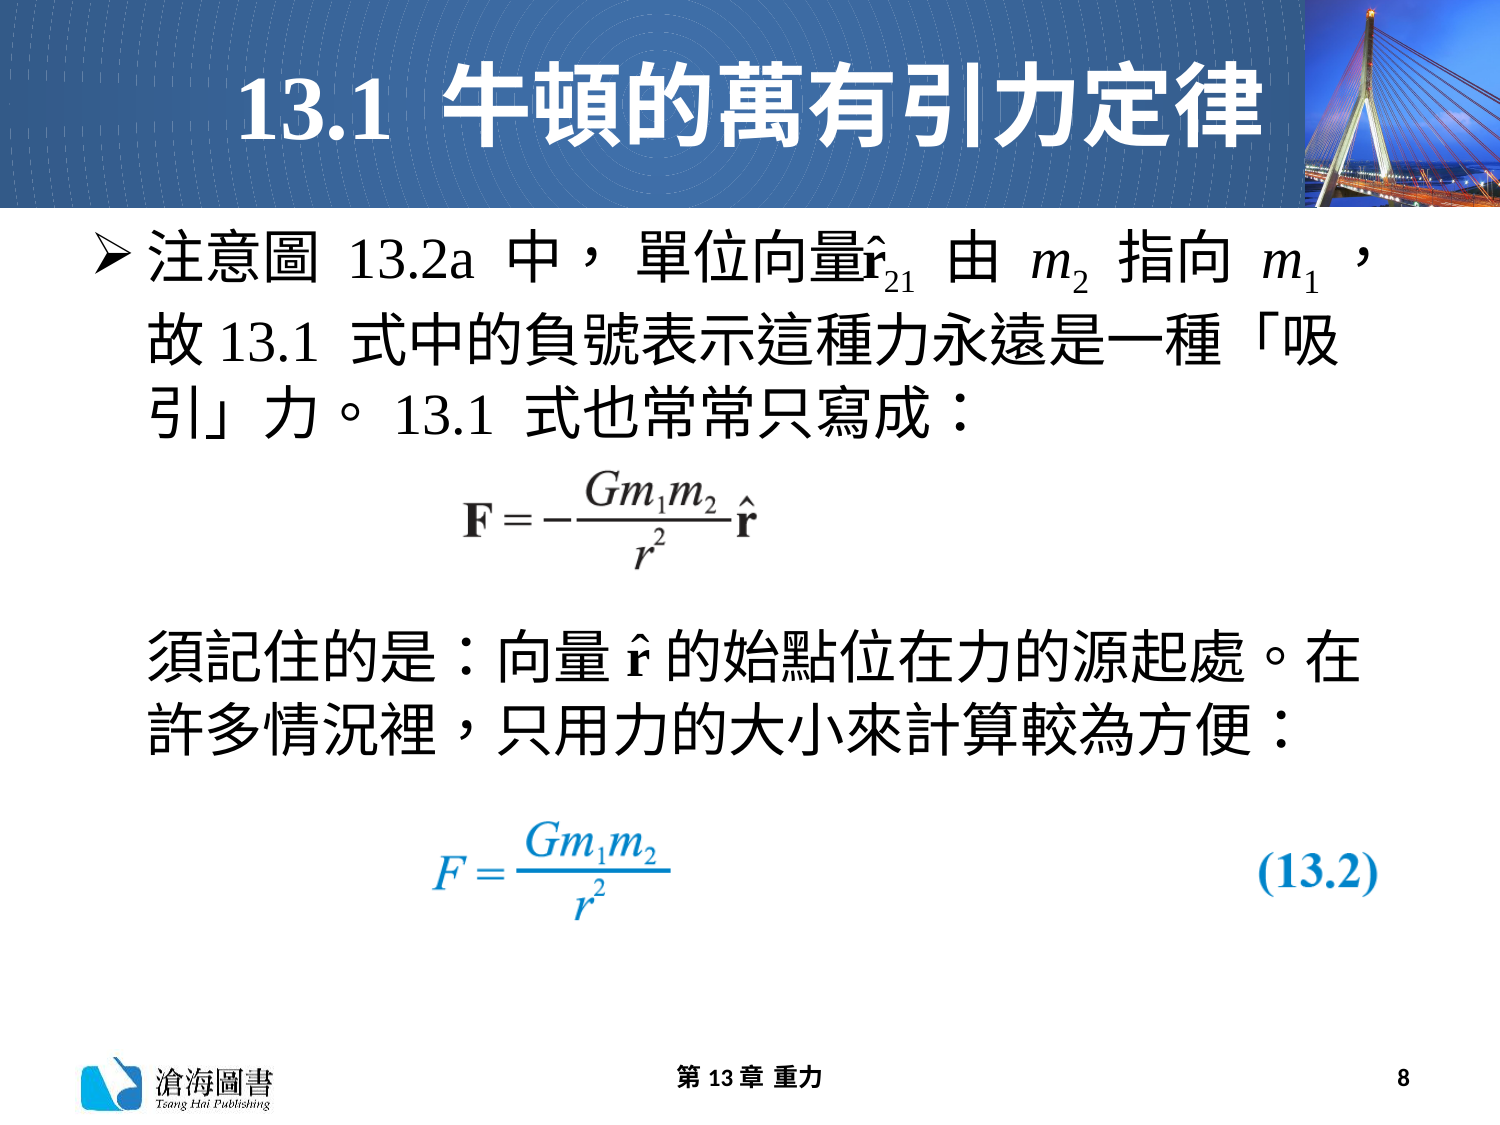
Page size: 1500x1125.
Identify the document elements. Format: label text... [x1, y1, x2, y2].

picture [418, 797, 1384, 940]
picture [1305, 0, 1500, 207]
picture [423, 438, 794, 579]
picture [75, 1049, 274, 1118]
footer 第13章 重力 [512, 1046, 988, 1107]
slide_number 8 [1074, 1046, 1425, 1107]
title 13.1 牛頓的萬有引力定律 [75, 21, 1425, 185]
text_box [619, 621, 662, 686]
list 注意圖 13.2a 中， 單位向量 由 m2 指向 m1，故13.1 式中的負號表示這種力永遠是一種「吸引」力。13.1 式也常常只寫成： 須記住的是：向量 的始點位在力的源起處。在許多情況裡，只用力的大小來計算較為方便： [75, 219, 1425, 1043]
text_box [855, 223, 926, 306]
